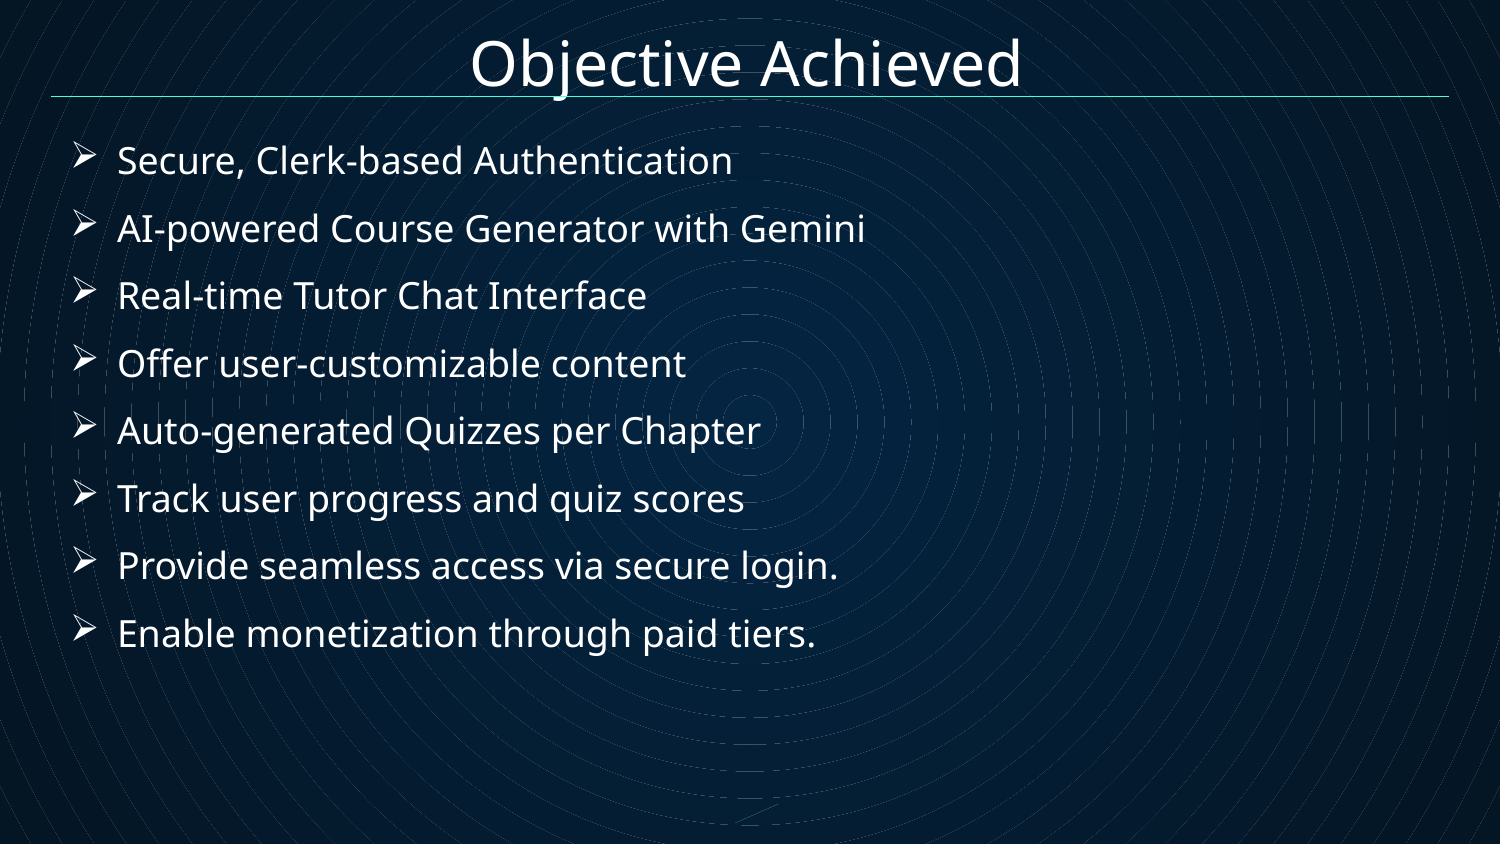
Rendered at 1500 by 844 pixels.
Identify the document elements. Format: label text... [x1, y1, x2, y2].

text_box Secure, Clerk-based Authentication AI-powered Course Generator with Gemini Real-time Tutor Chat Interface Offer user-customizable content Auto-generated Quizzes per Chapter Track user progress and quiz scores Provide seamless access via secure login. Enable monetization through paid tiers. [55, 107, 1445, 793]
title Objective Achieved [48, 14, 1447, 114]
